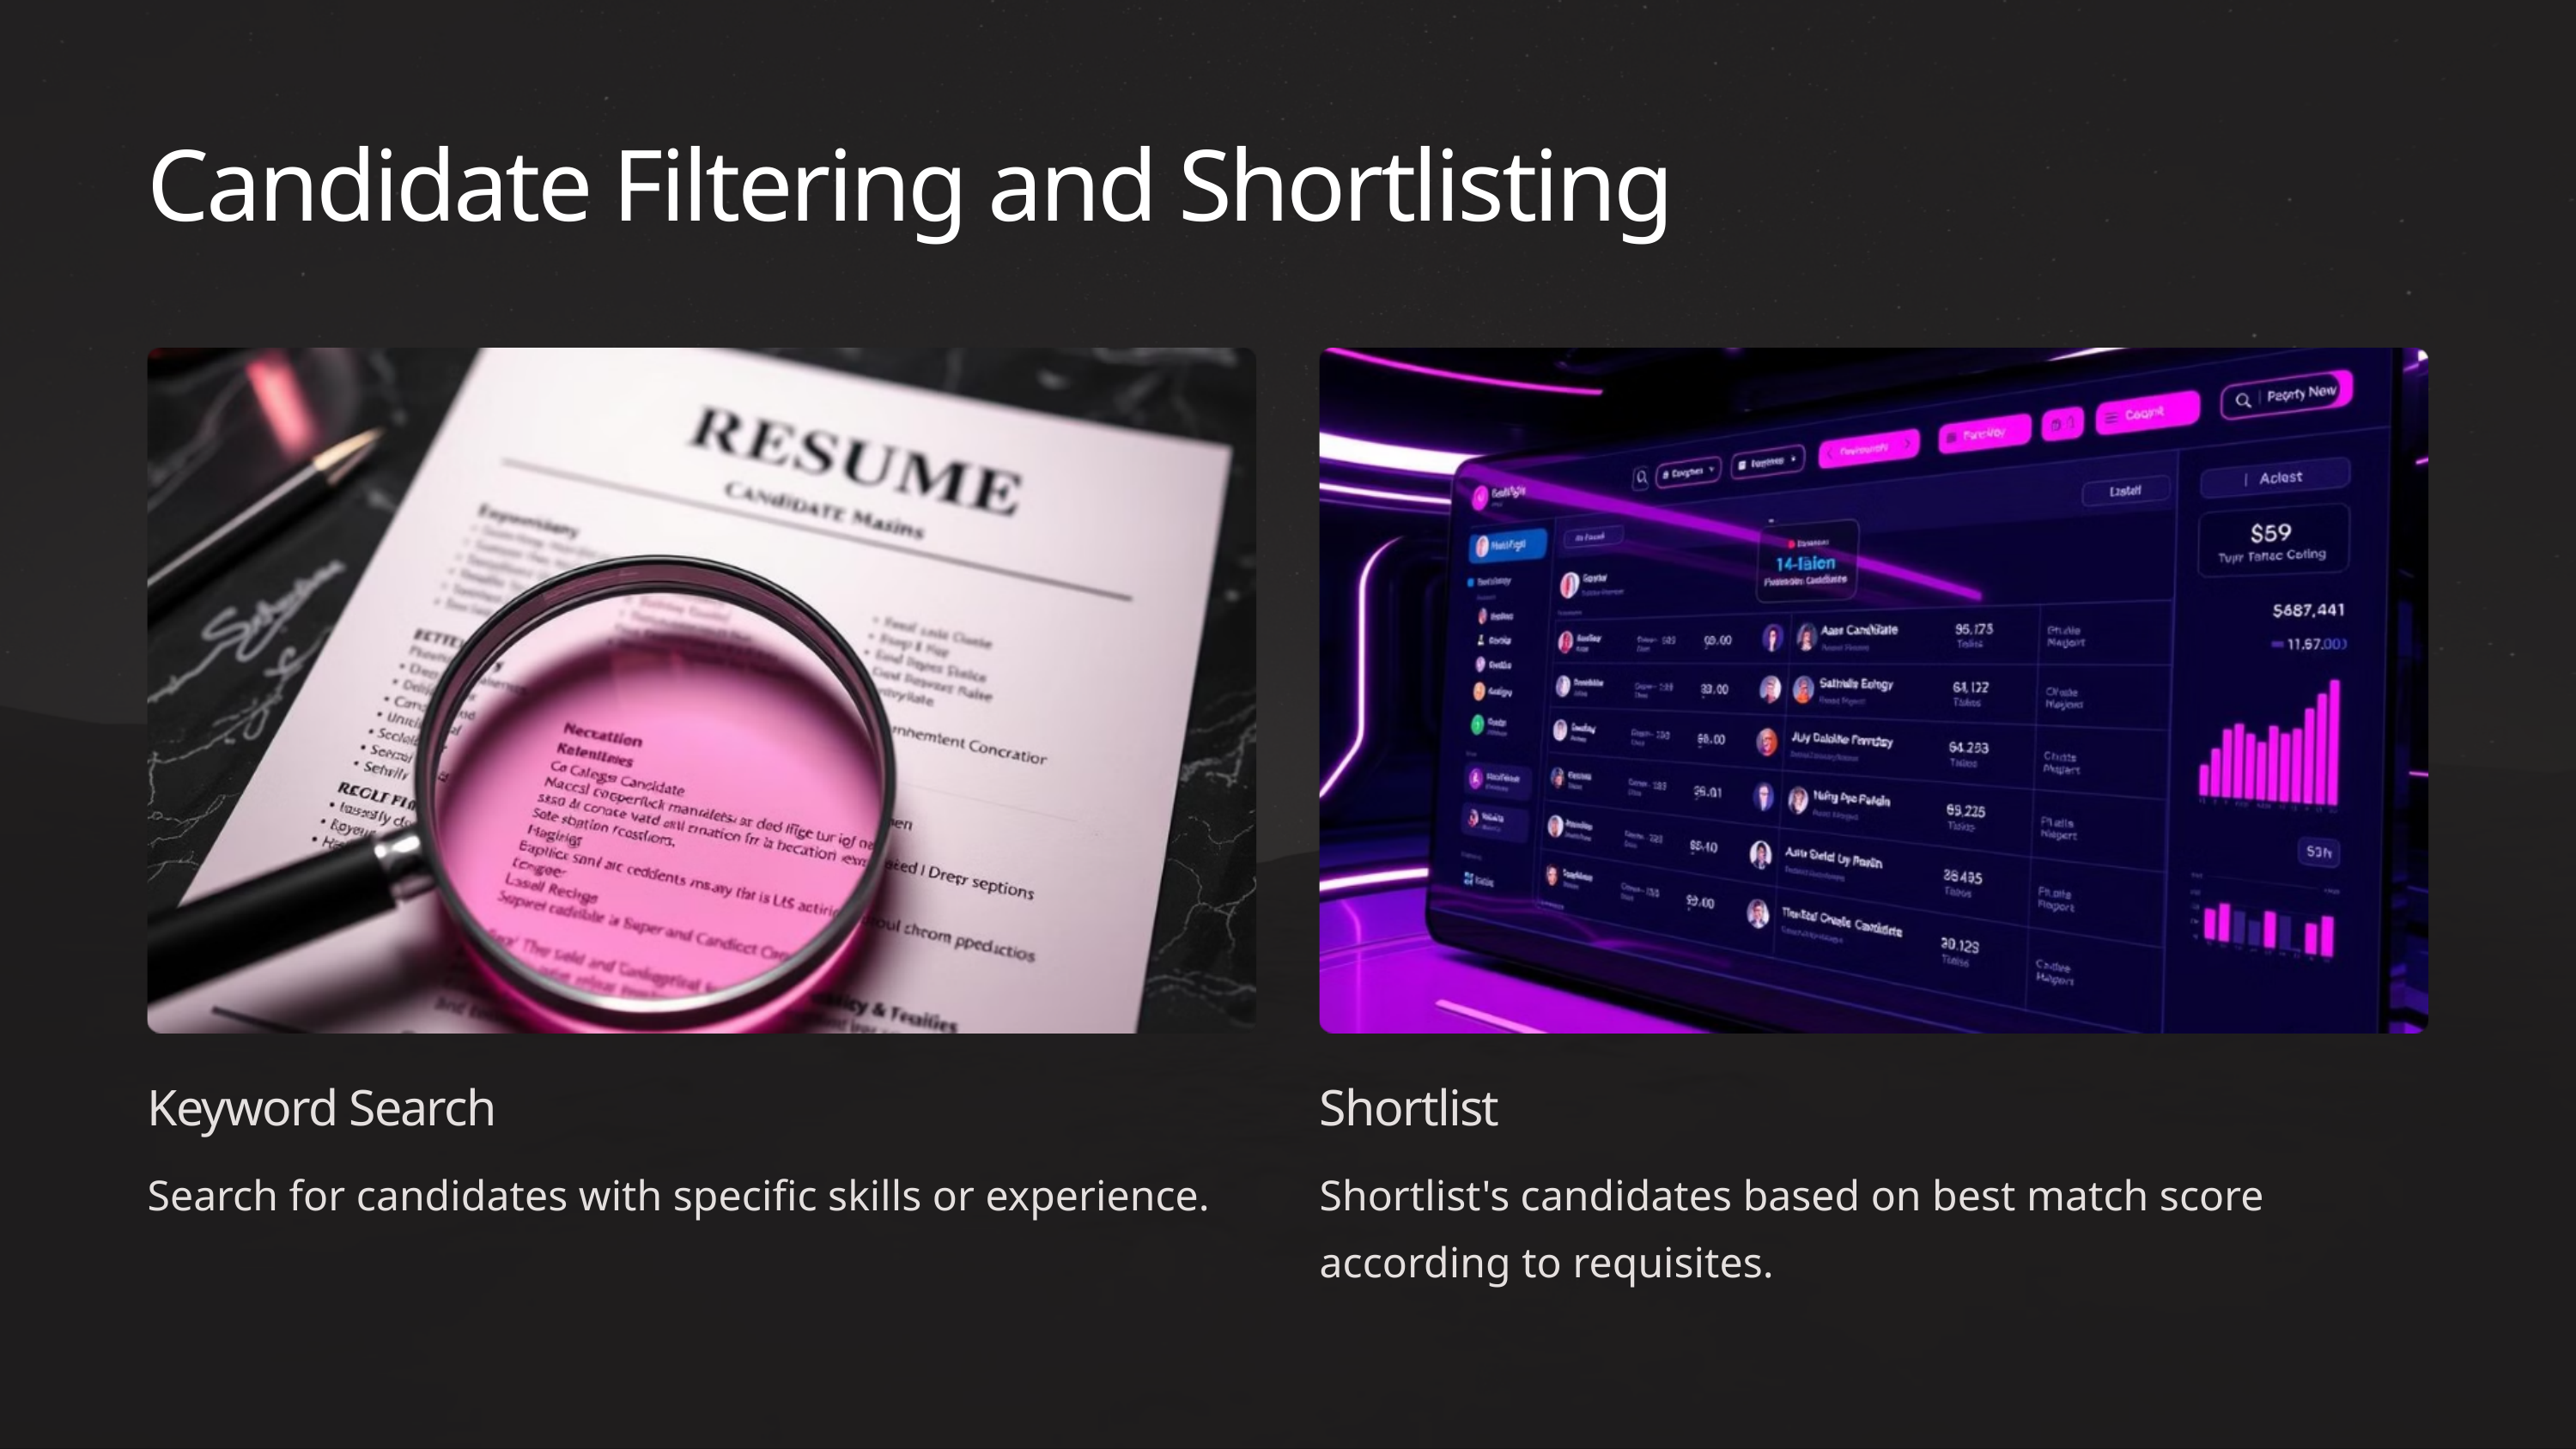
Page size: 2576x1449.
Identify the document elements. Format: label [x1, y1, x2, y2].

text_box [0, 0, 2576, 1449]
